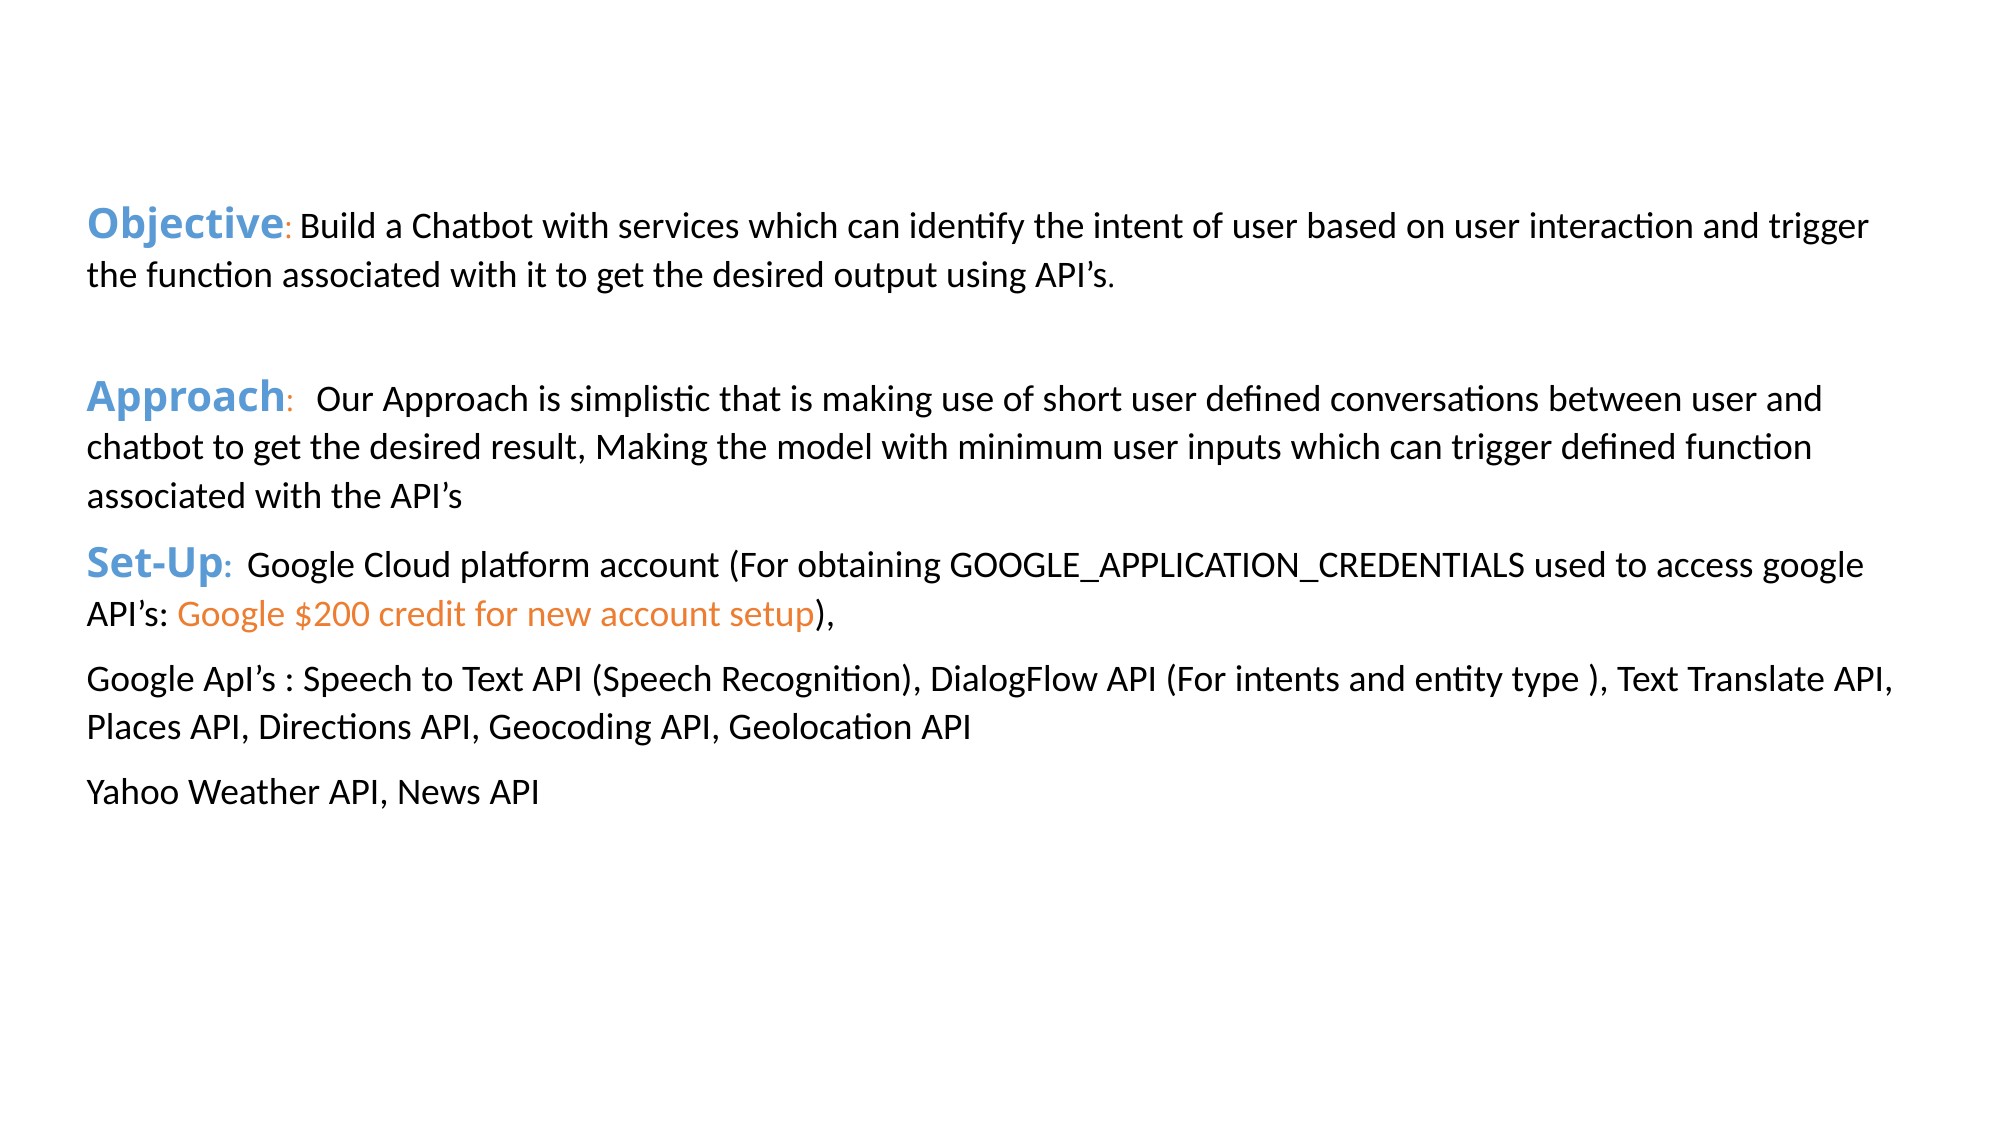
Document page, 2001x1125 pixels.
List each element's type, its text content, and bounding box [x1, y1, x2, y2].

text_box Objective: Build a Chatbot with services which can identify the intent of user based on user interaction and trigger the function associated with it to get the desired output using API’s. Approach: Our Approach is simplistic that is making use of short user defined conversations between user and chatbot to get the desired result, Making the model with minimum user inputs which can trigger defined function associated with the API’s Set-Up: Google Cloud platform account (For obtaining GOOGLE_APPLICATION_CREDENTIALS used to access google API’s: Google $200 credit for new account setup), Google ApI’s : Speech to Text API (Speech Recognition), DialogFlow API (For intents and entity type ), Text Translate API, Places API, Directions API, Geocoding API, Geolocation API Yahoo Weather API, News API [71, 186, 1921, 819]
